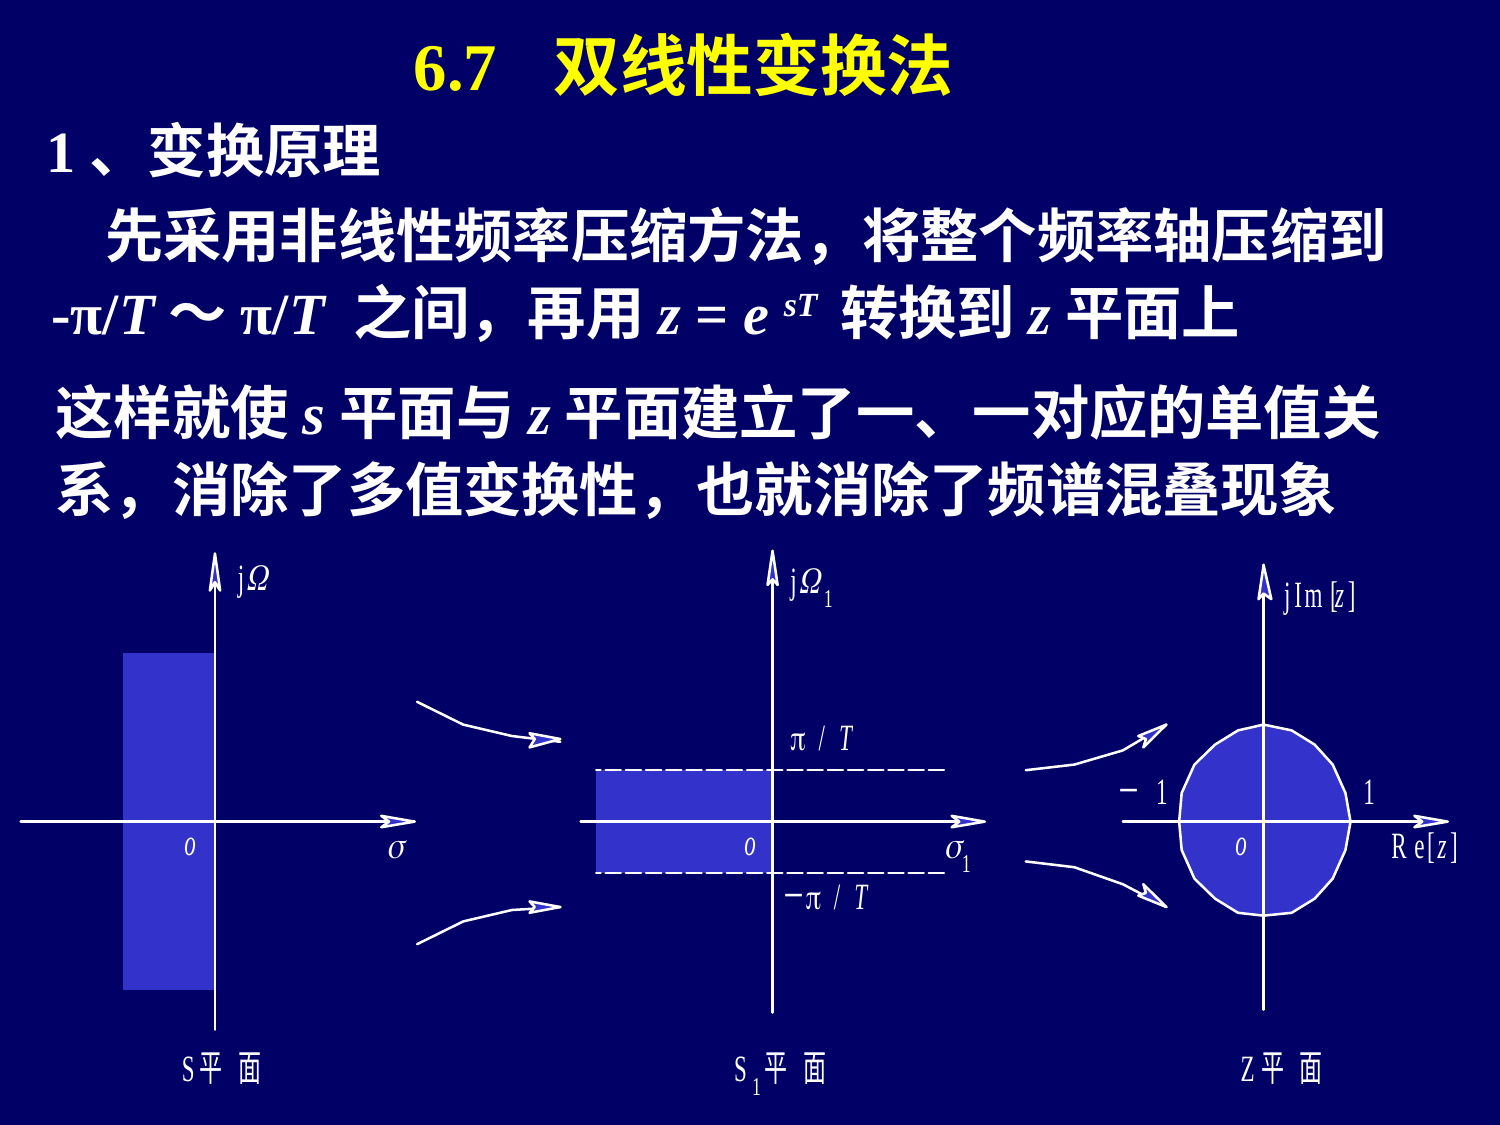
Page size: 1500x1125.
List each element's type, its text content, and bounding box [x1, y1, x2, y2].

text_box 这样就使s平面与z平面建立了一、一对应的单值关系，消除了多值变换性，也就消除了频谱混叠现象 [41, 361, 1453, 531]
text_box 1、变换原理 [31, 106, 469, 192]
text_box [12, 539, 1488, 1106]
text_box 6.7 双线性变换法 [398, 16, 1034, 112]
text_box 先采用非线性频率压缩方法，将整个频率轴压缩到 -π/T～π/T 之间，再用z = e sT 转换到z平面上 [36, 184, 1450, 354]
